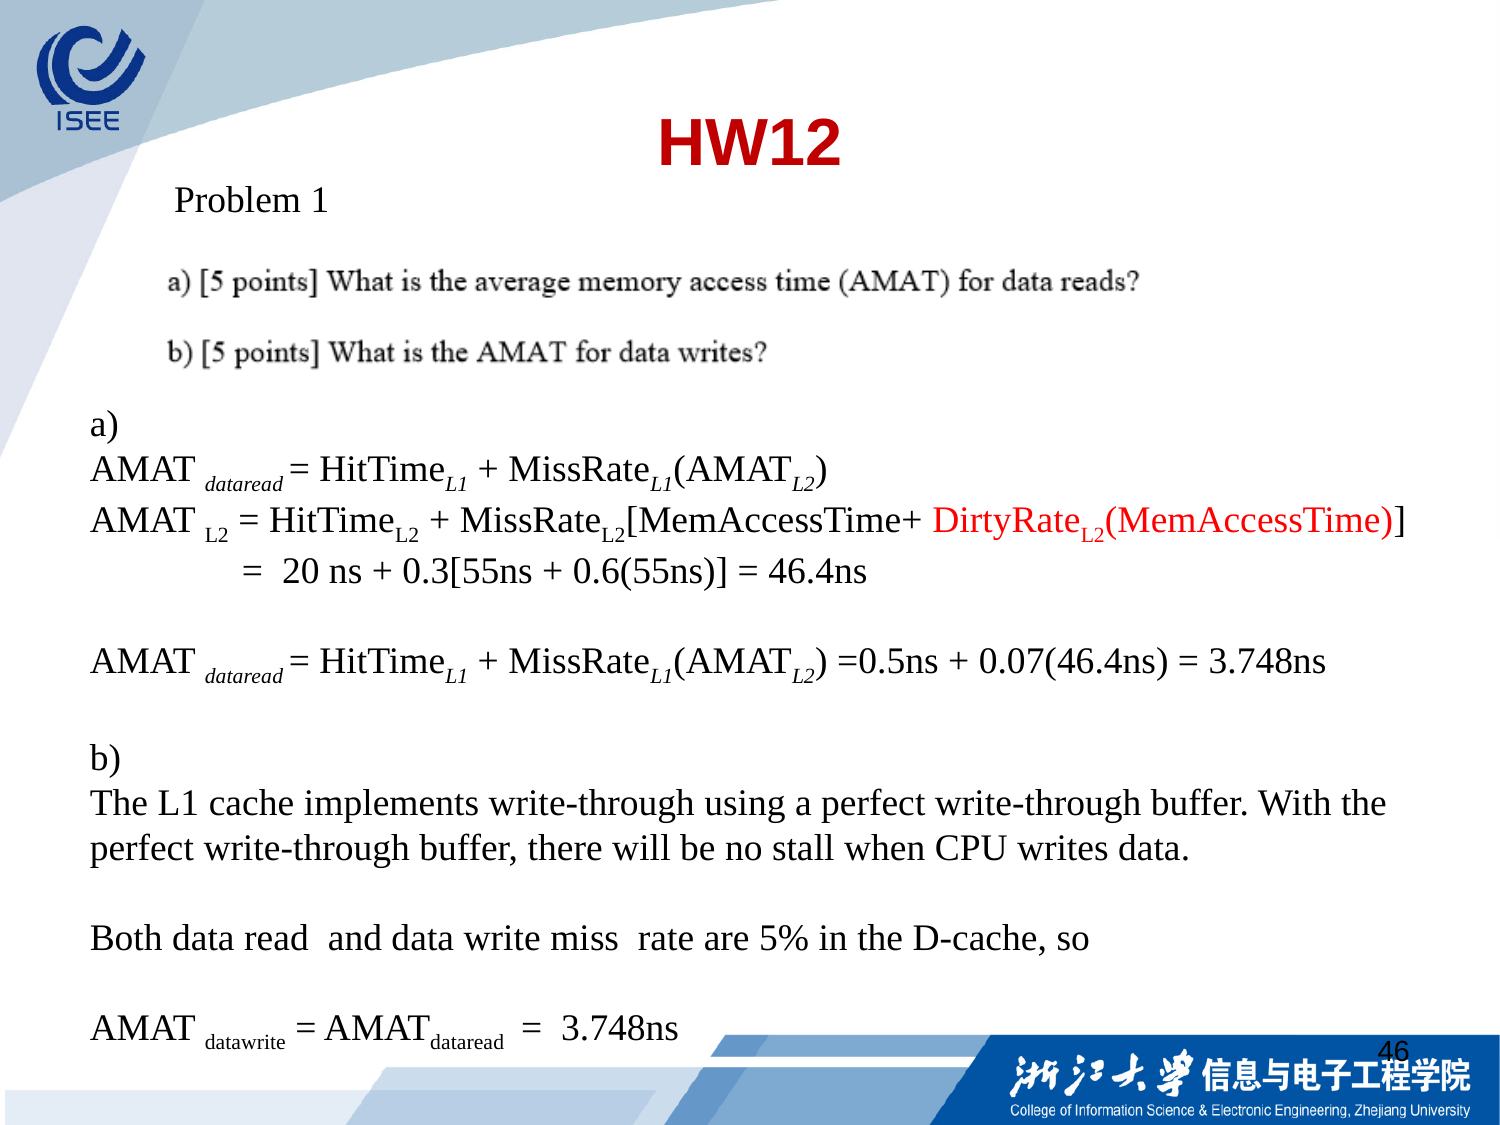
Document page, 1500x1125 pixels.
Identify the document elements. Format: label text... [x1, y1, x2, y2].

picture [0, 0, 1500, 540]
picture [5, 1034, 1500, 1125]
title HW12 [75, 45, 1425, 233]
text_box Problem 1 [159, 167, 910, 228]
text_box a) AMAT dataread = HitTimeL1 + MissRateL1(AMATL2) AMAT L2 = HitTimeL2 + MissRateL2[MemAccessTime+ DirtyRateL2(MemAccessTime)] = 20 ns + 0.3[55ns + 0.6(55ns)] = 46.4ns AMAT dataread = HitTimeL1 + MissRateL1(AMATL2) =0.5ns + 0.07(46.4ns) = 3.748ns b) The L1 cache implements write-through using a perfect write-through buffer. With the perfect write-through buffer, there will be no stall when CPU writes data. Both data read and data write miss rate are 5% in the D-cache, so AMAT datawrite = AMATdataread = 3.748ns [75, 346, 1500, 1107]
